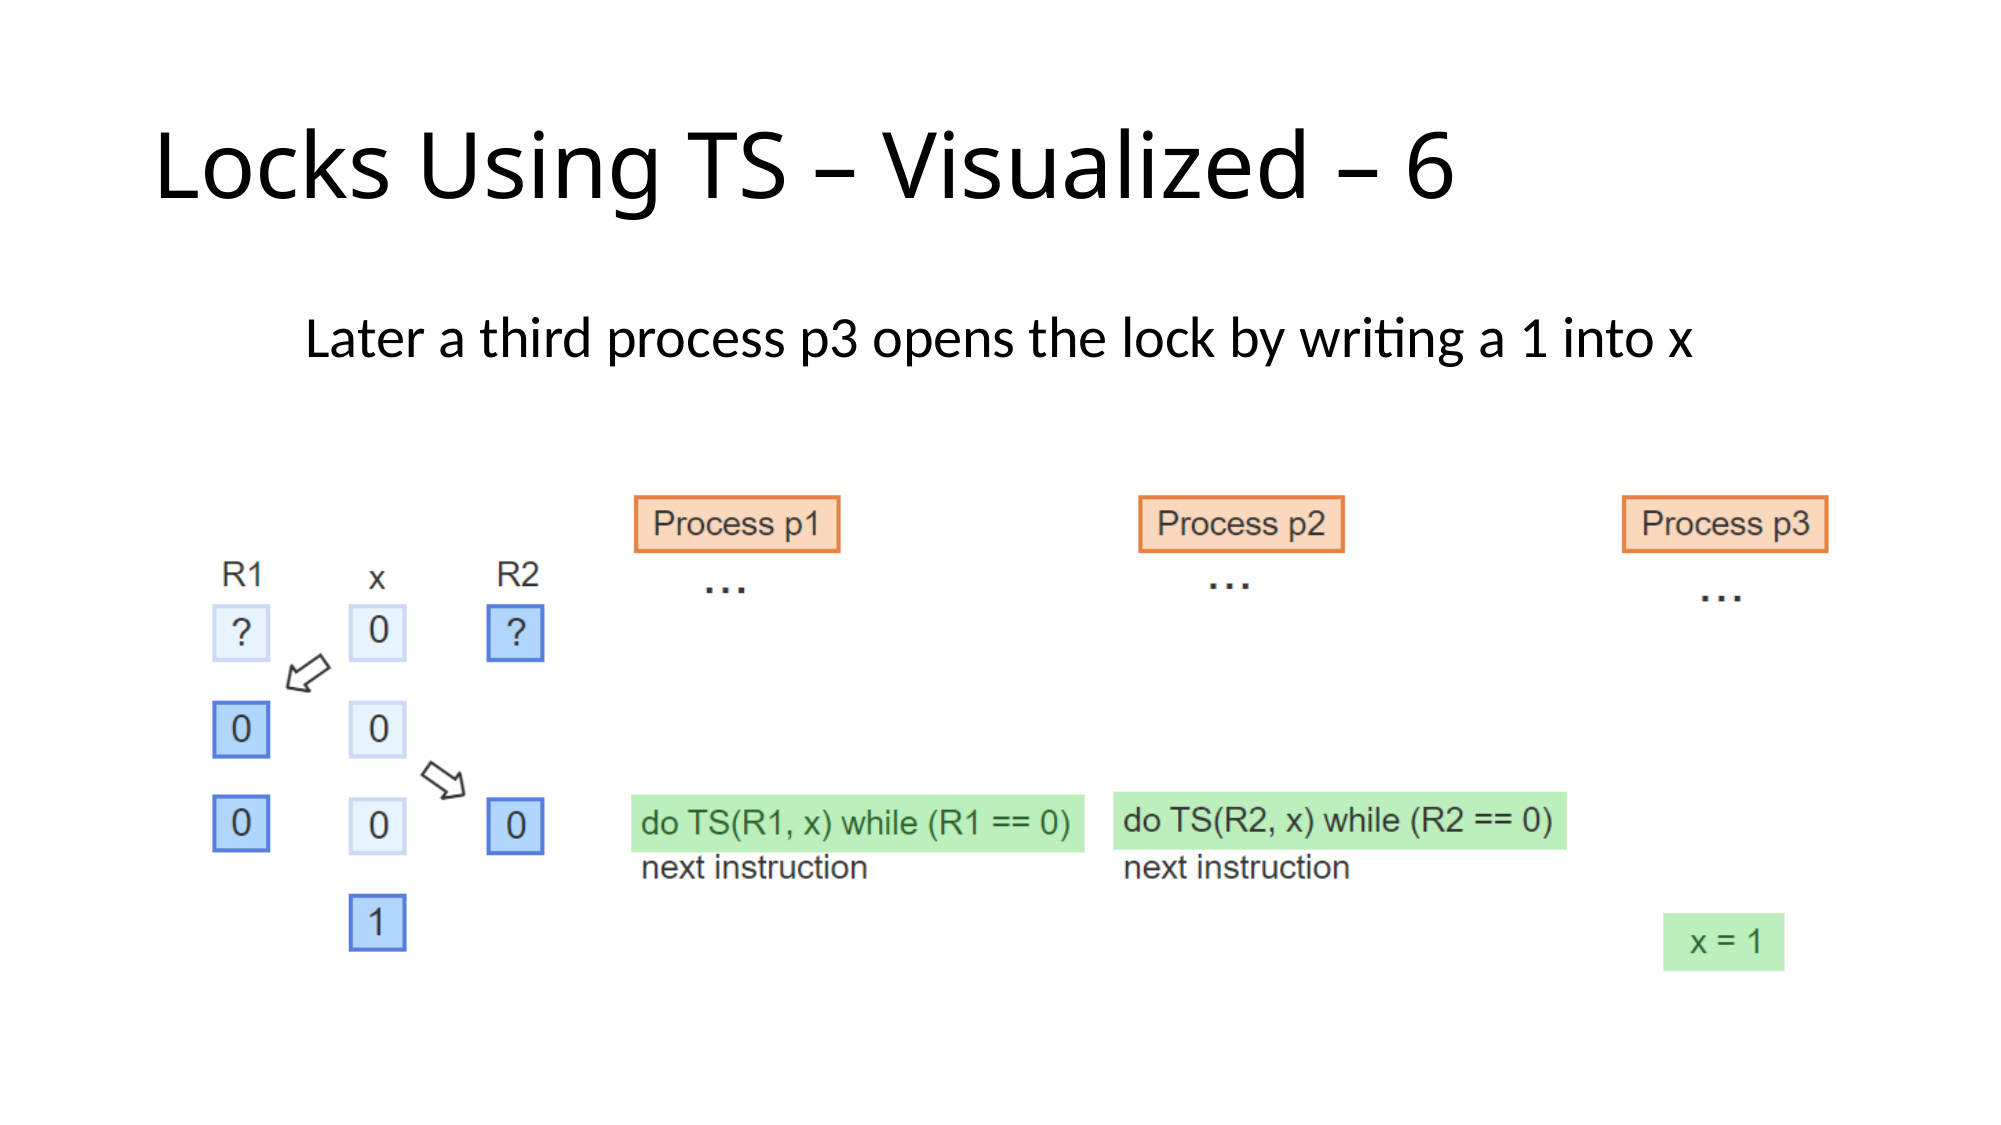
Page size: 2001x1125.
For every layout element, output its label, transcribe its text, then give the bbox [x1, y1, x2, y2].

list Later a third process p3 opens the lock by writing a 1 into x [137, 299, 1863, 386]
title Locks Using TS – Visualized – 6 [137, 59, 1863, 278]
picture [145, 465, 1855, 1014]
